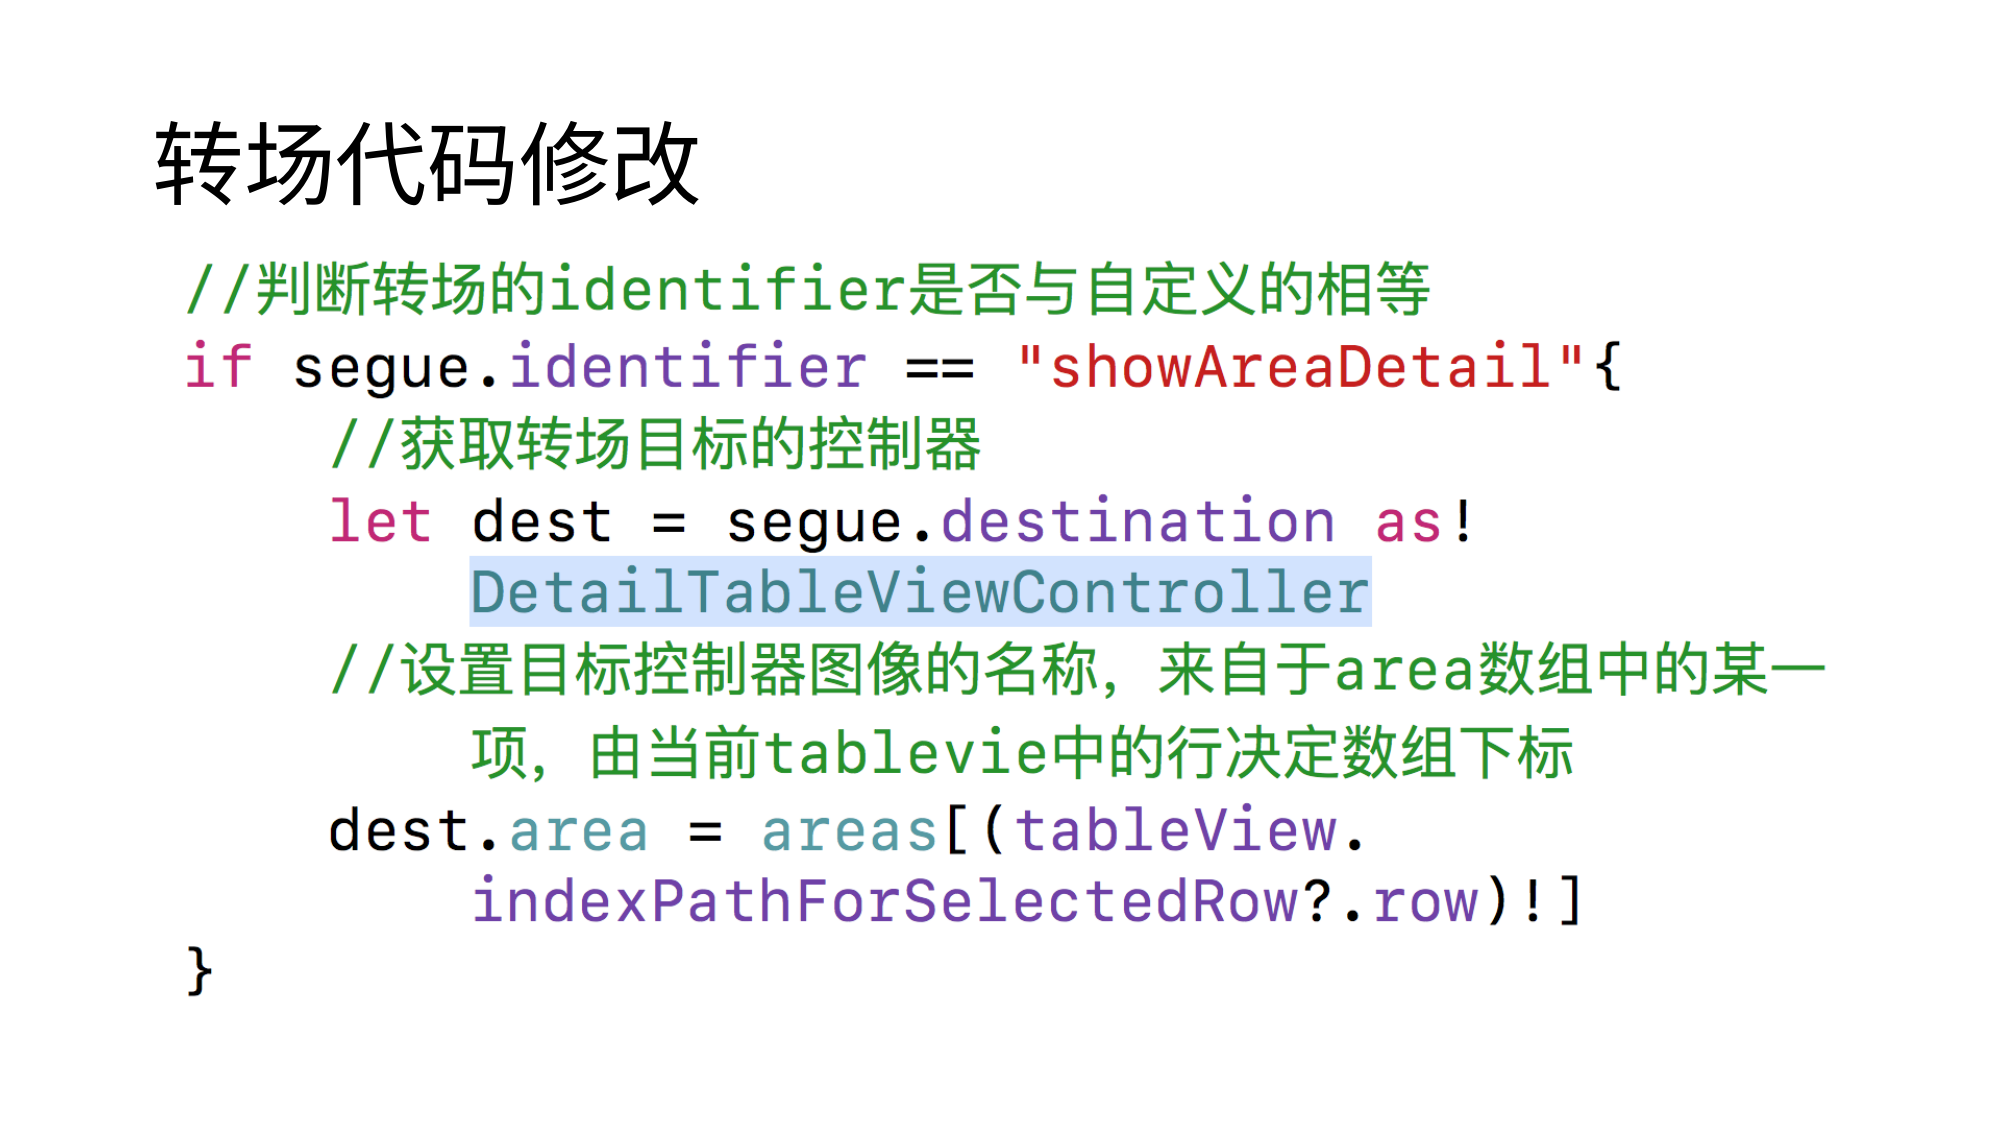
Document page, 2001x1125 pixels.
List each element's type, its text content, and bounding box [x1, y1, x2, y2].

picture [161, 247, 1839, 1013]
title 转场代码修改 [137, 59, 1863, 278]
